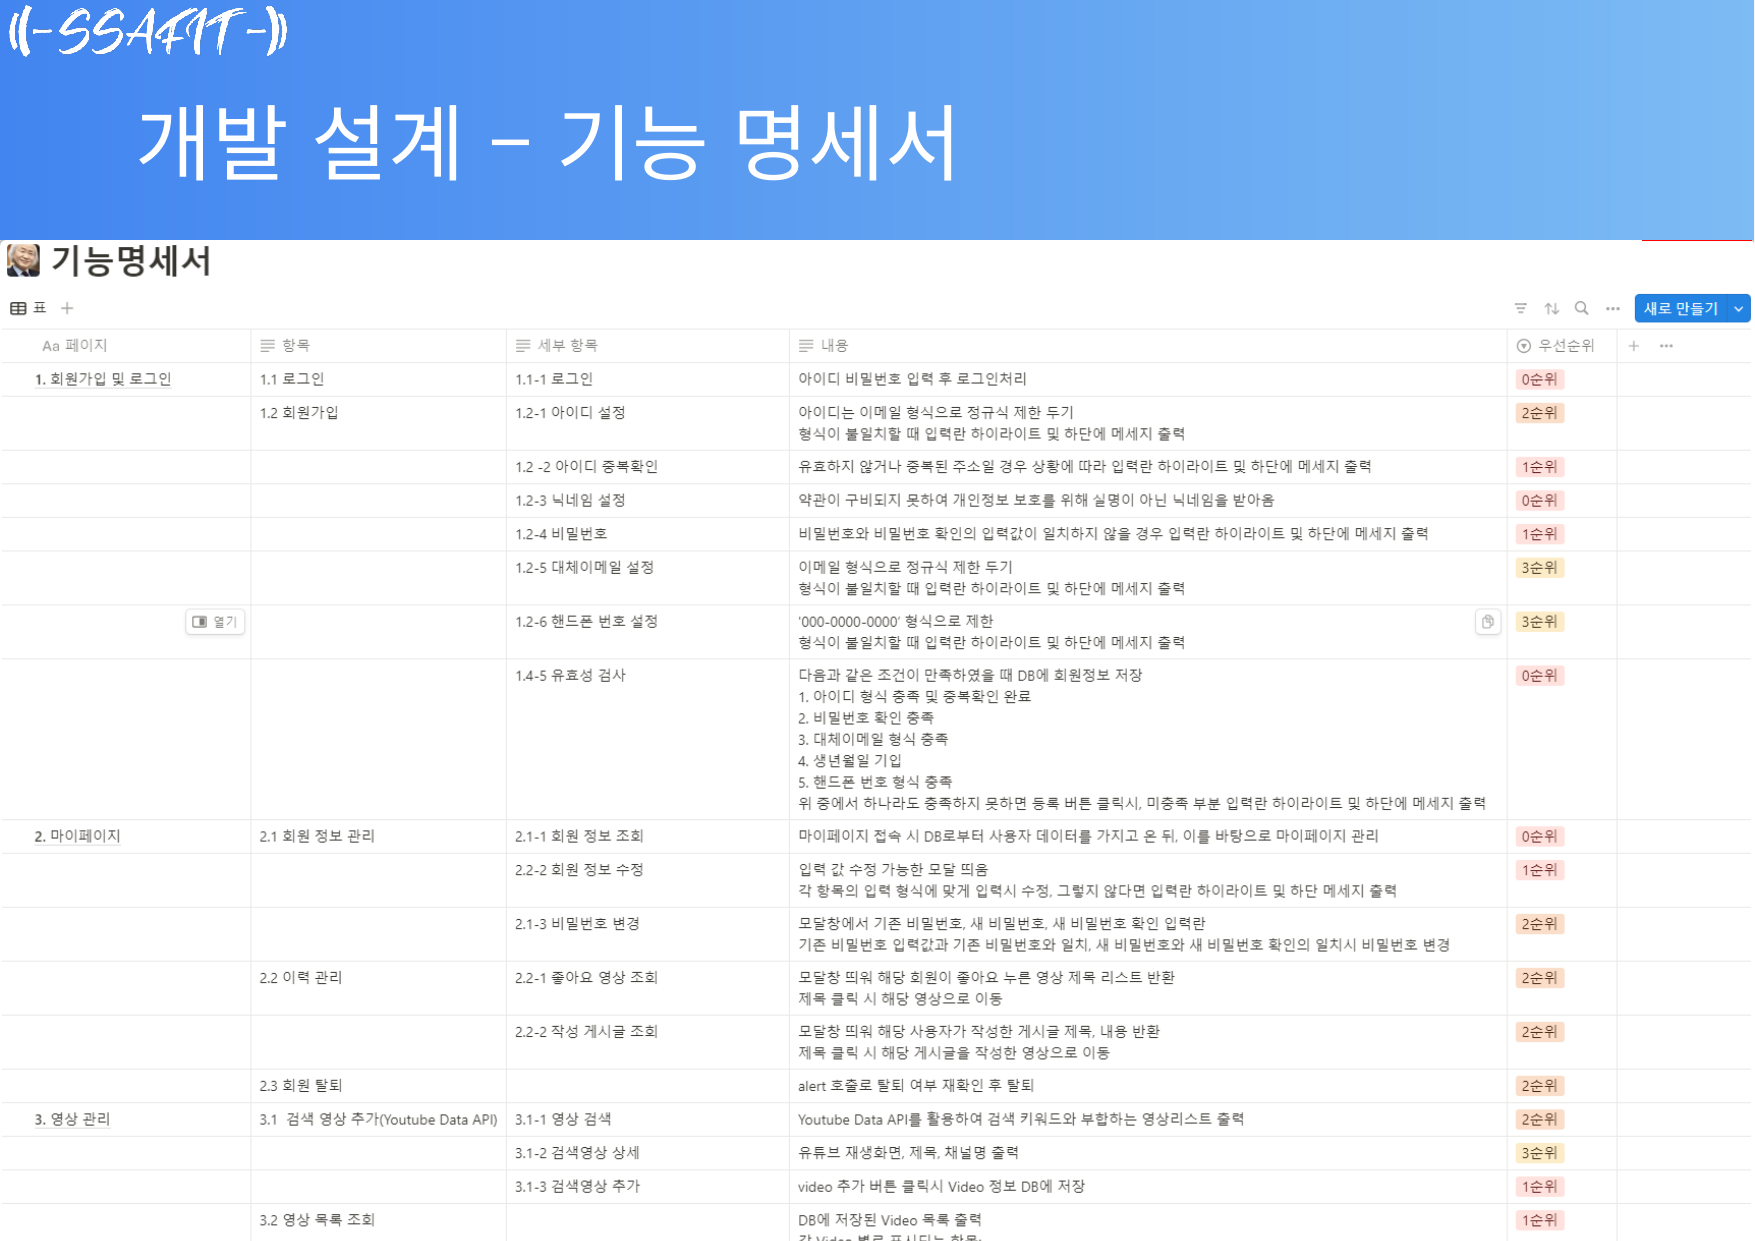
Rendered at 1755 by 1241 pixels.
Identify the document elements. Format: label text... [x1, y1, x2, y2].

title 개발 설계 – 기능 명세서 [120, 56, 1634, 239]
picture [0, 239, 1755, 1241]
picture [9, 5, 287, 57]
